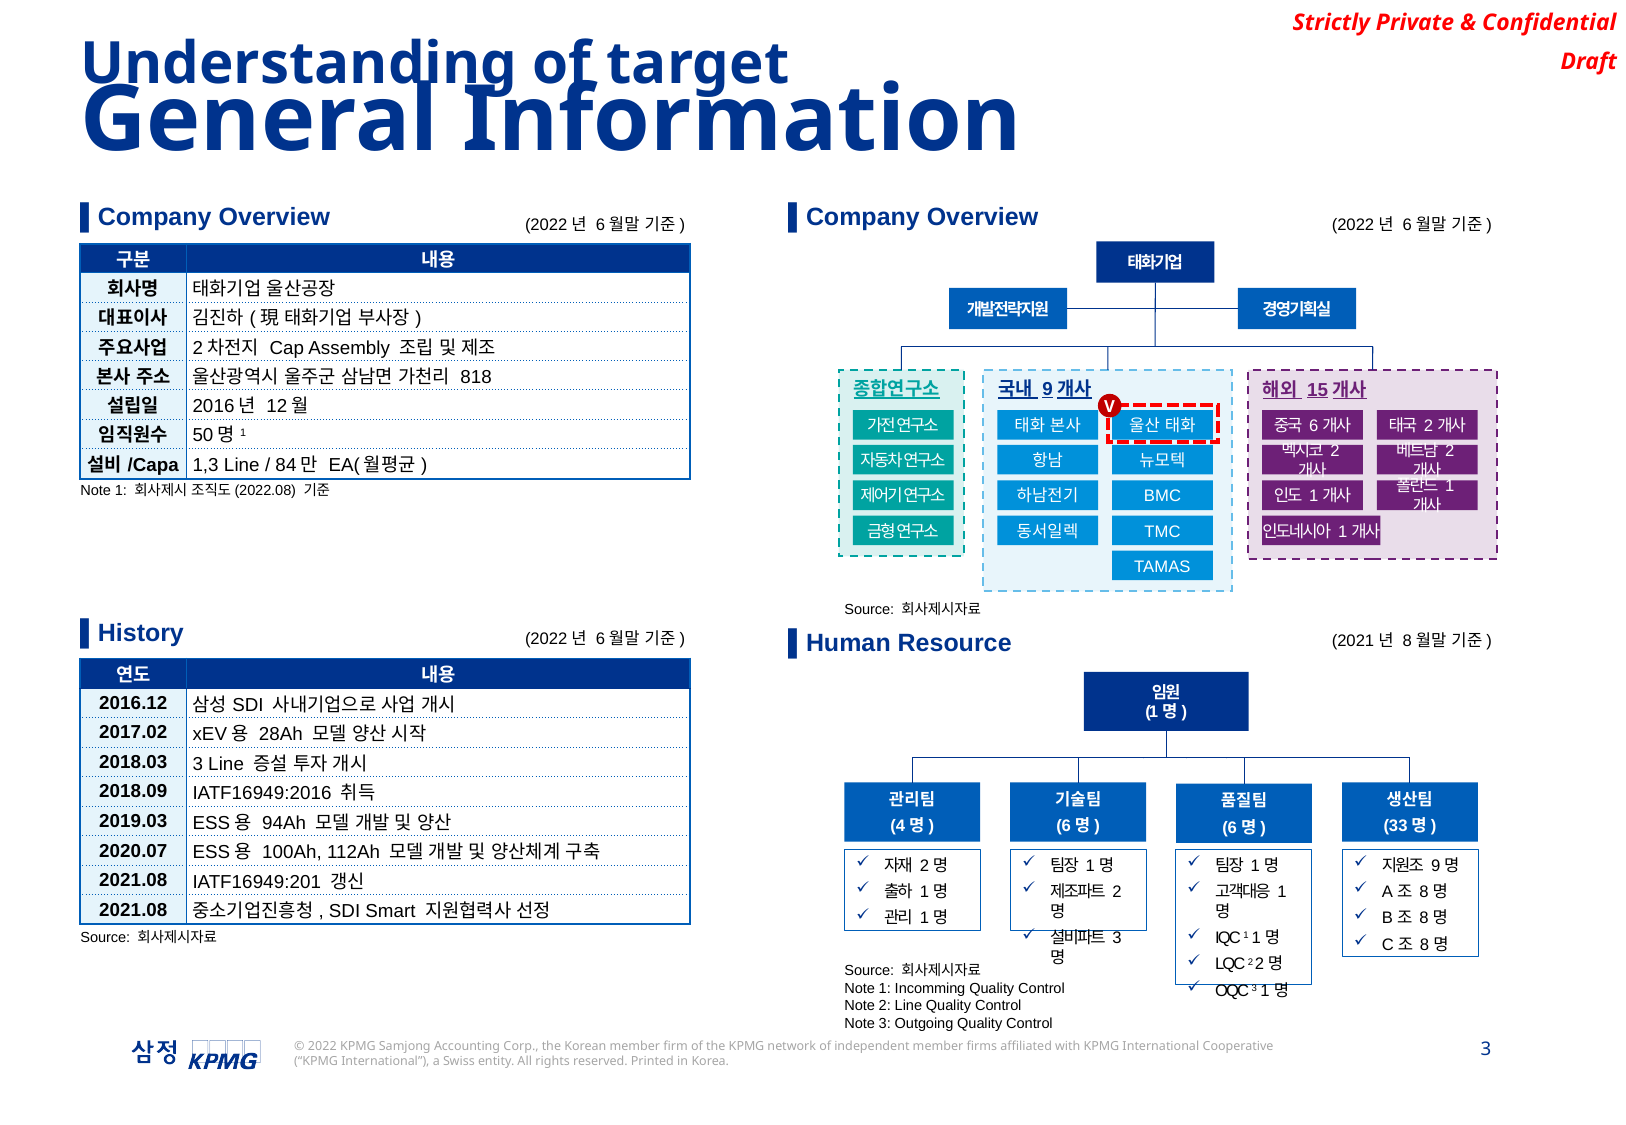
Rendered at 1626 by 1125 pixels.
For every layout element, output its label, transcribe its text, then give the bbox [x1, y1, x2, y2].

table_header 내용 [187, 659, 689, 688]
table_cell ESS용 94Ah 모델 개발 및 양산 [187, 806, 689, 836]
table_cell 본사 주소 [81, 361, 186, 390]
text_box (2022년 6월말 기준) [346, 204, 691, 243]
table_cell 2016.12 [81, 689, 186, 718]
text_box Source: 회사제시자료 [844, 600, 1455, 618]
text_box 폴란드 1개사 [1376, 480, 1478, 511]
text_box 인도 1개사 [1262, 480, 1363, 511]
text_box Understanding of target [65, 37, 1475, 83]
text_box 태국 2개사 [1376, 410, 1478, 440]
text_box 품질팀 (6명) [1176, 783, 1312, 843]
table_cell 2021.08 [81, 865, 186, 895]
text_box 임원 (1명) [1083, 671, 1249, 731]
text_box 동서일렉 [997, 515, 1099, 546]
text_box 기술팀 (6명) [1010, 783, 1147, 842]
text_box 국내 9개사 [982, 369, 1233, 592]
text_box 팀장 1명 제조파트 2명 설비파트 3명 [1010, 849, 1147, 931]
text_box 경영기획실 [1237, 287, 1357, 330]
text_box 관리팀 (4명) [844, 782, 981, 842]
table_cell 2018.03 [81, 747, 186, 777]
text_box 인도네시아 1개사 [1262, 515, 1381, 546]
text_box TAMAS [1112, 550, 1213, 581]
text_box 하남전기 [997, 480, 1099, 511]
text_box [1143, 757, 1244, 783]
text_box 생산팀 (33명) [1342, 782, 1478, 842]
table_cell 2018.09 [81, 777, 186, 806]
text_box 지원조 9명 A조 8명 B조 8명 C조 8명 [1342, 849, 1478, 957]
text_box 해외 15개사 [1247, 369, 1498, 560]
table_cell IATF16949:201 갱신 [187, 865, 689, 895]
table_cell 태화기업 울산공장 [187, 273, 689, 302]
text_box 제어기 연구소 [852, 480, 954, 511]
table_header 내용 [187, 245, 689, 272]
text_box 태화기업 [1096, 243, 1215, 283]
table_header 구분 [81, 245, 186, 272]
text_box ▌History [80, 599, 669, 659]
table_cell 설립일 [81, 390, 186, 419]
text_box Note 1: 회사제시 조직도(2022.08) 기준 [80, 480, 691, 499]
table_cell 회사명 [81, 273, 186, 302]
text_box 자재 2명 출하 1명 관리 1명 [844, 849, 981, 931]
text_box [1245, 757, 1410, 783]
text_box (2022년 6월말 기준) [1273, 205, 1498, 244]
table_cell IATF16949:2016 취득 [187, 777, 689, 806]
text_box 자동차 연구소 [852, 444, 954, 475]
text_box Source: 회사제시자료 [80, 927, 691, 945]
table_cell 2017.02 [81, 718, 186, 747]
table_cell 주요사업 [81, 331, 186, 361]
text_box V [1097, 393, 1122, 418]
text_box (2022년 6월말 기준) [669, 618, 691, 657]
text_box ▌Human Resource [788, 609, 1406, 669]
picture [129, 1038, 263, 1071]
text_box [1107, 404, 1219, 443]
text_box 팀장 1명 고객대응 1명 IQC 1 1명 LQC 2 2명 OQC 3 1명 [1175, 849, 1312, 961]
text_box TMC [1112, 515, 1213, 546]
text_box BMC [1112, 480, 1213, 511]
text_box 베트남 2개사 [1376, 444, 1478, 475]
table_cell 설비/Capa [81, 448, 186, 478]
table_cell 삼성SDI 사내기업으로 사업 개시 [187, 689, 689, 718]
table_cell 임직원수 [81, 419, 186, 448]
table_cell 50명1 [187, 419, 689, 448]
text_box 태화 본사 [997, 410, 1099, 440]
table_cell 중소기업진흥청, SDI Smart 지원협력사 선정 [187, 895, 689, 923]
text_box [912, 757, 1078, 783]
text_box ▌Company Overview [80, 183, 715, 243]
table_cell 2021.08 [81, 895, 186, 923]
table_cell 대표이사 [81, 302, 186, 331]
table_cell 2차전지 Cap Assembly 조립 및 제조 [187, 331, 689, 361]
table_cell 울산광역시 울주군 삼남면 가천리 818 [187, 361, 689, 390]
text_box 가전 연구소 [852, 410, 954, 440]
table_cell 2016년 12월 [187, 390, 689, 419]
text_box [1078, 757, 1143, 783]
text_box 종합연구소 [838, 369, 965, 557]
text_box 멕시코 2개사 [1262, 444, 1363, 475]
text_box 뉴모텍 [1112, 444, 1213, 475]
table_cell 3 Line 증설 투자 개시 [187, 747, 689, 777]
table_cell 2020.07 [81, 836, 186, 865]
text_box 금형 연구소 [852, 515, 954, 546]
table_header 연도 [81, 659, 186, 688]
table_cell 김진하(現 태화기업 부사장) [187, 302, 689, 331]
table_cell 2019.03 [81, 806, 186, 836]
text_box Source: 회사제시자료 Note 1: Incomming Quality Control Note 2: Line Quality Control Note 3: Outgoing Quality Control [844, 961, 1455, 1032]
text_box 항남 [997, 444, 1099, 475]
table_cell xEV용 28Ah 모델 양산 시작 [187, 718, 689, 747]
table_cell 1,3 Line / 84만 EA(월평균) [187, 448, 689, 478]
text_box 개발전략지원 [949, 287, 1068, 330]
text_box (2021년 8월말 기준) [1273, 620, 1498, 659]
text_box General Information [65, 83, 1475, 178]
table_cell ESS용 100Ah, 112Ah 모델 개발 및 양산체계 구축 [187, 836, 689, 865]
text_box ▌Company Overview [788, 183, 1423, 243]
text_box 중국 6개사 [1262, 410, 1363, 440]
